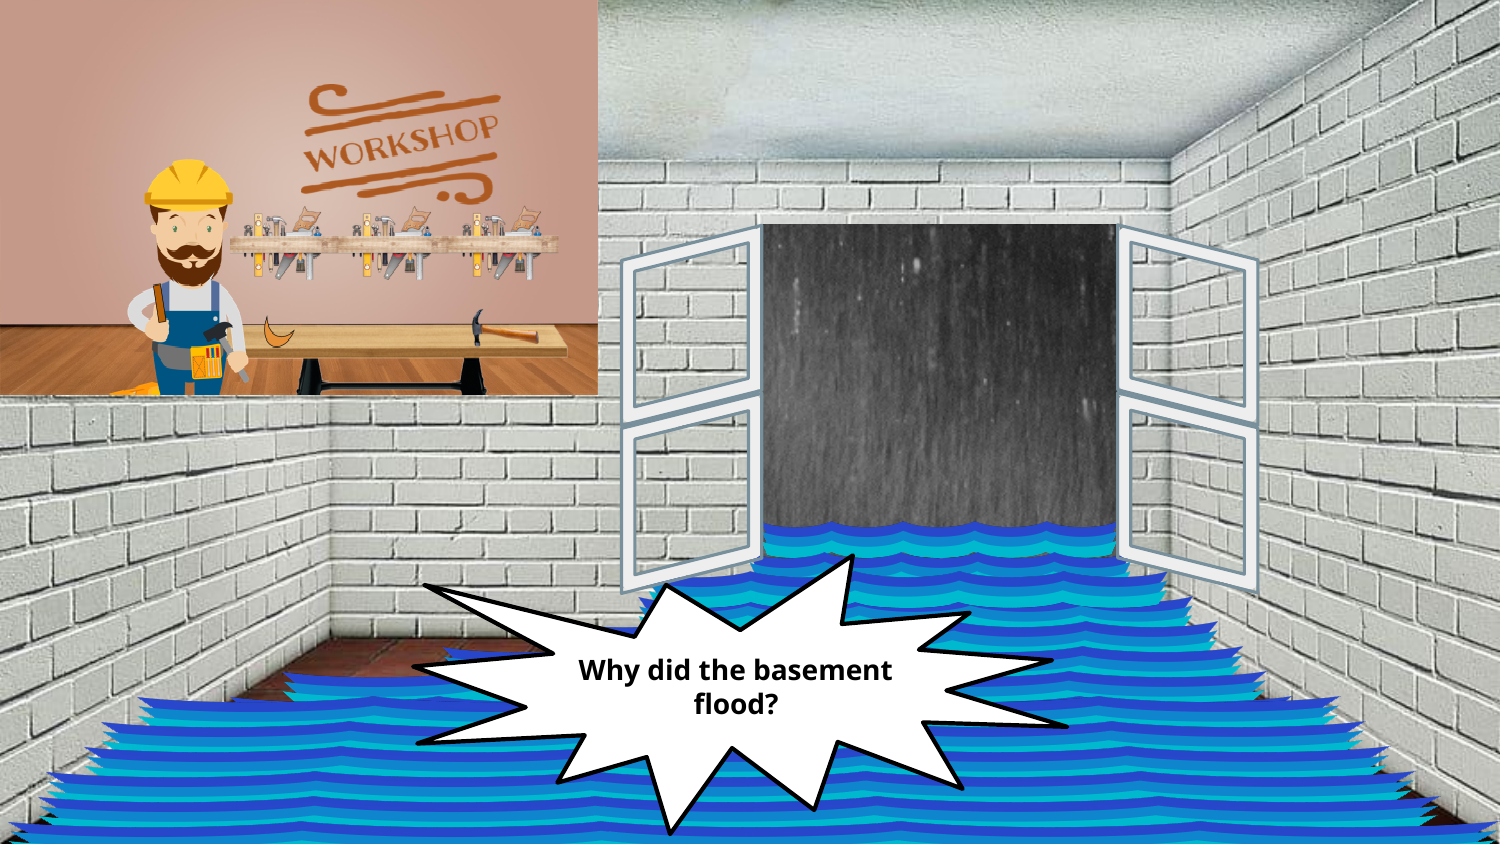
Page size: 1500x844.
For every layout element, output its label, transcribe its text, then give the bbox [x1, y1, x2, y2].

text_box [621, 225, 762, 594]
picture [0, 0, 1500, 844]
text_box Why did the basement flood? [422, 582, 572, 644]
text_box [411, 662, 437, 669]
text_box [1117, 224, 1259, 594]
